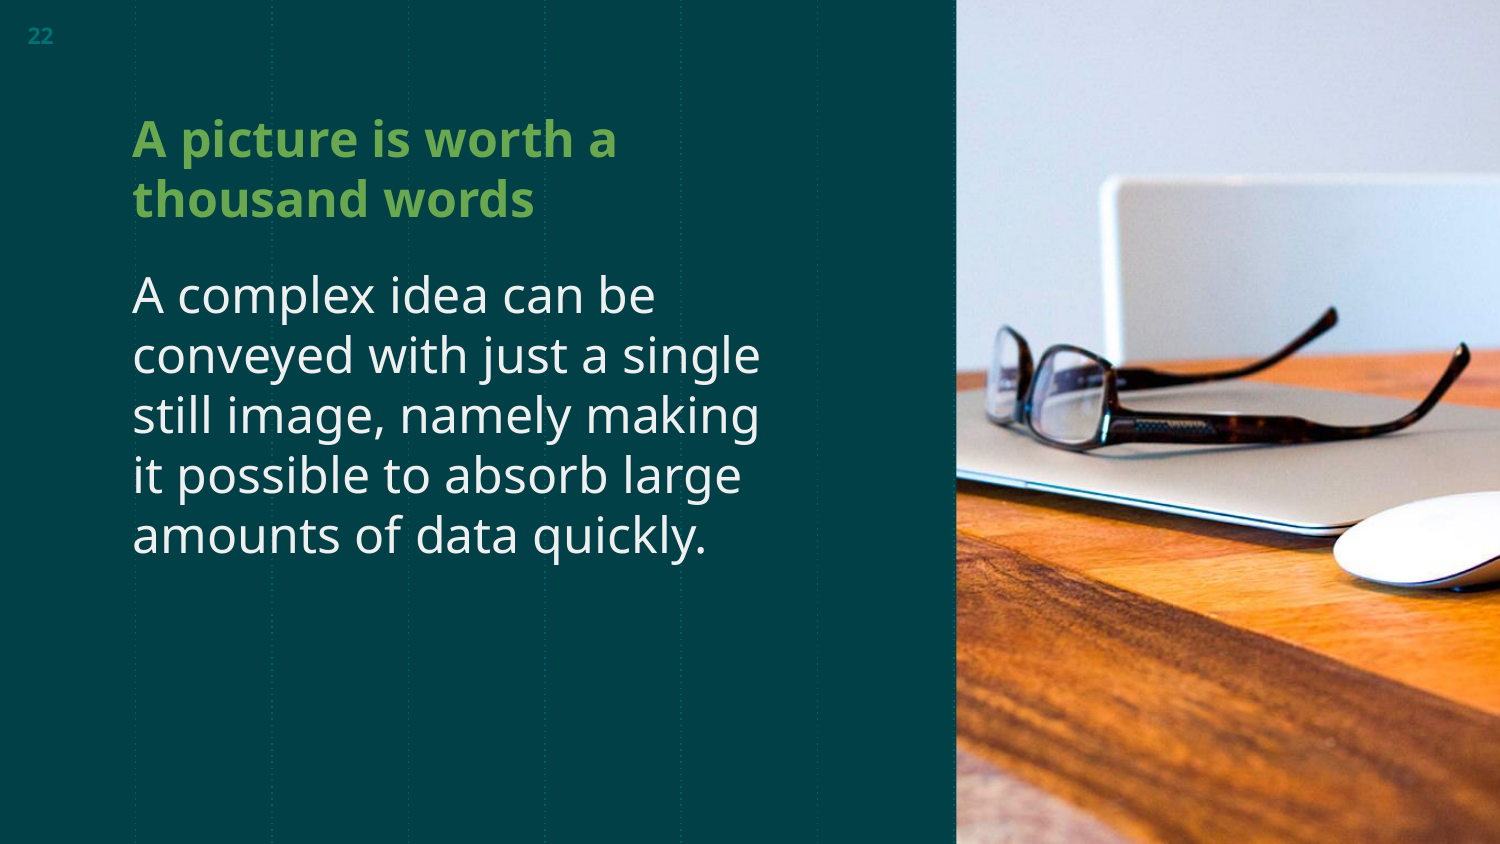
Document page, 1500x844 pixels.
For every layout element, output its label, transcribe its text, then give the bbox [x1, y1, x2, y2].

slide_number 22 [12, 6, 103, 66]
picture [956, 0, 1500, 844]
list A complex idea can be conveyed with just a single still image, namely making it possible to absorb large amounts of data quickly. [117, 248, 818, 746]
title A picture is worth a thousand words [117, 128, 818, 243]
